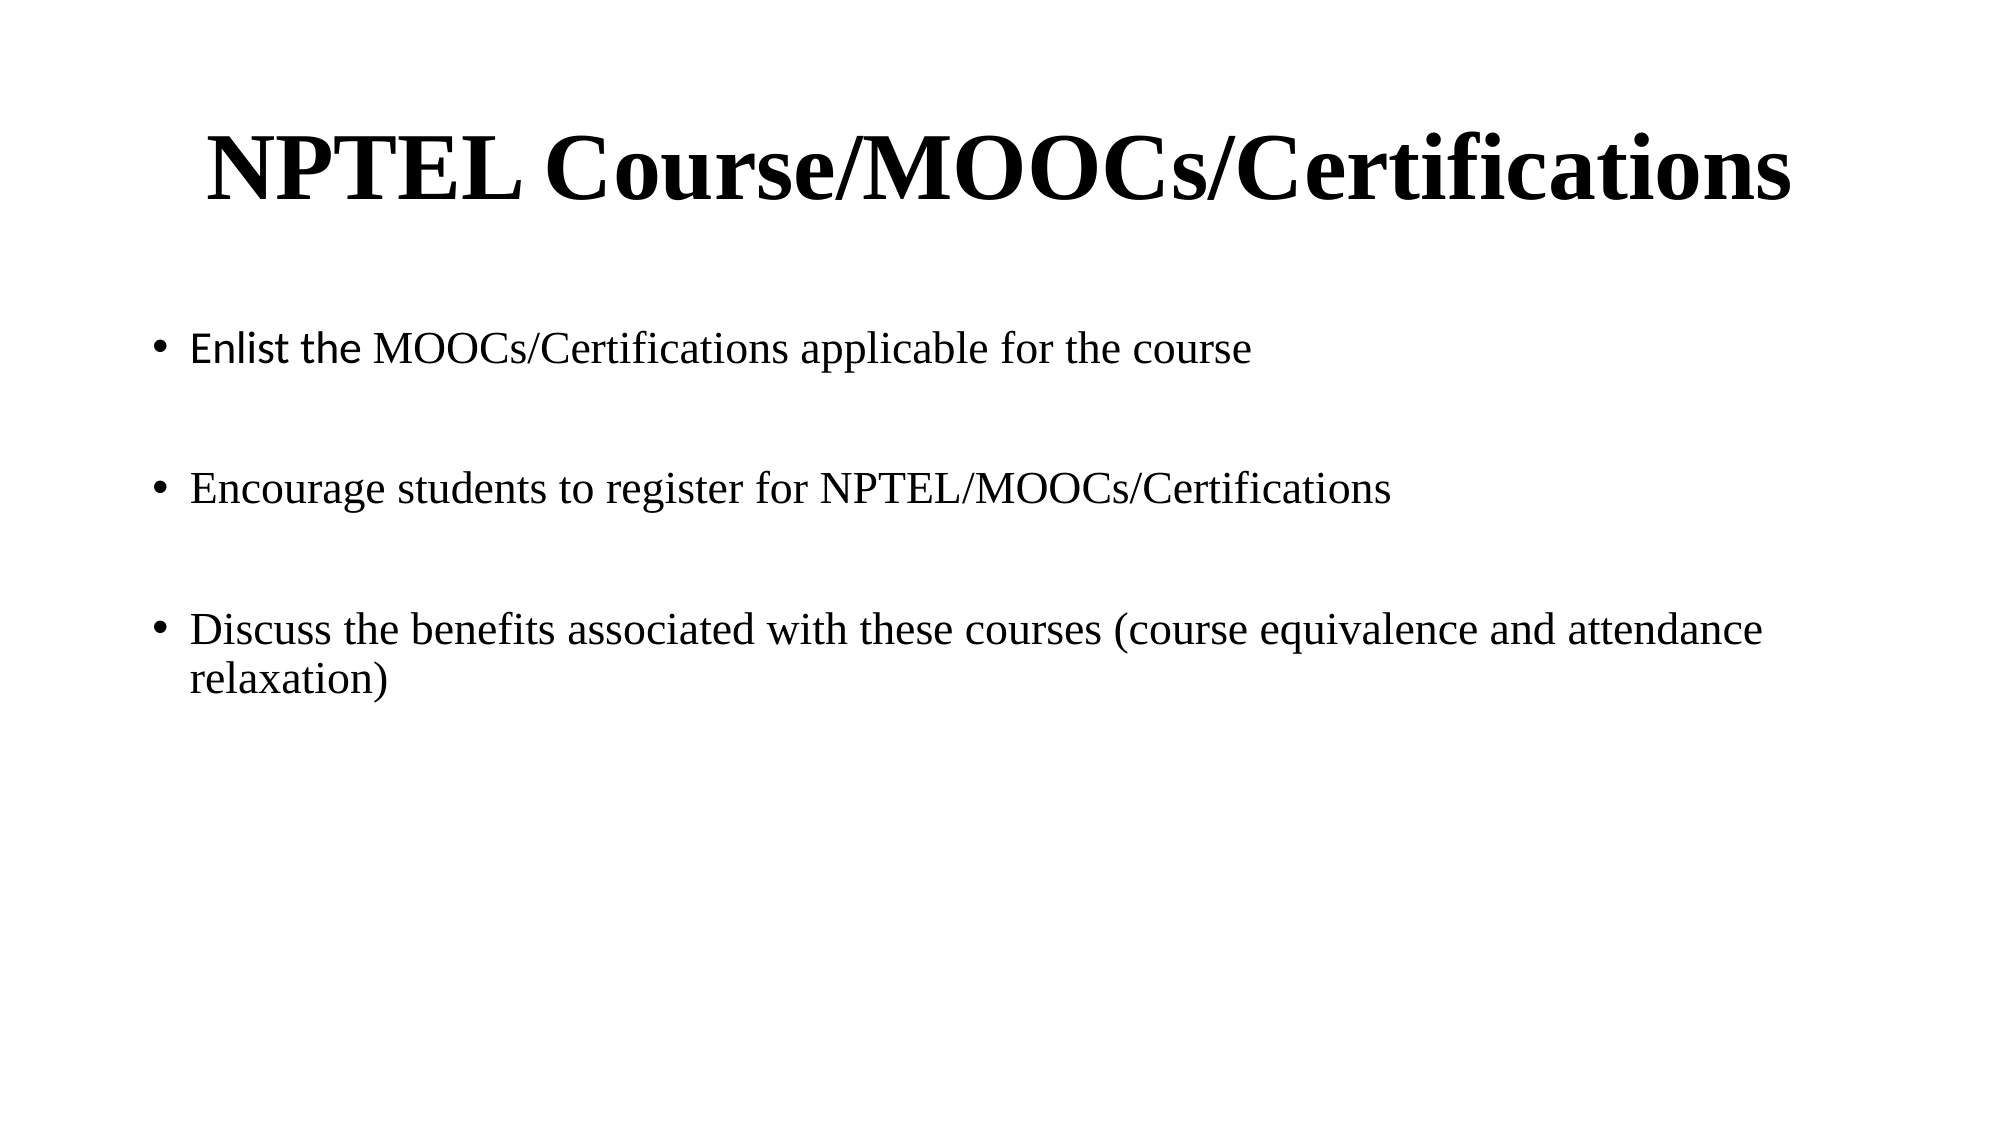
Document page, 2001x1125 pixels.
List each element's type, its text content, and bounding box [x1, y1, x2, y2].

list Enlist the MOOCs/Certifications applicable for the course Encourage students to register for NPTEL/MOOCs/Certifications Discuss the benefits associated with these courses (course equivalence and attendance relaxation) [137, 316, 1863, 1014]
title NPTEL Course/MOOCs/Certifications [137, 59, 1863, 278]
